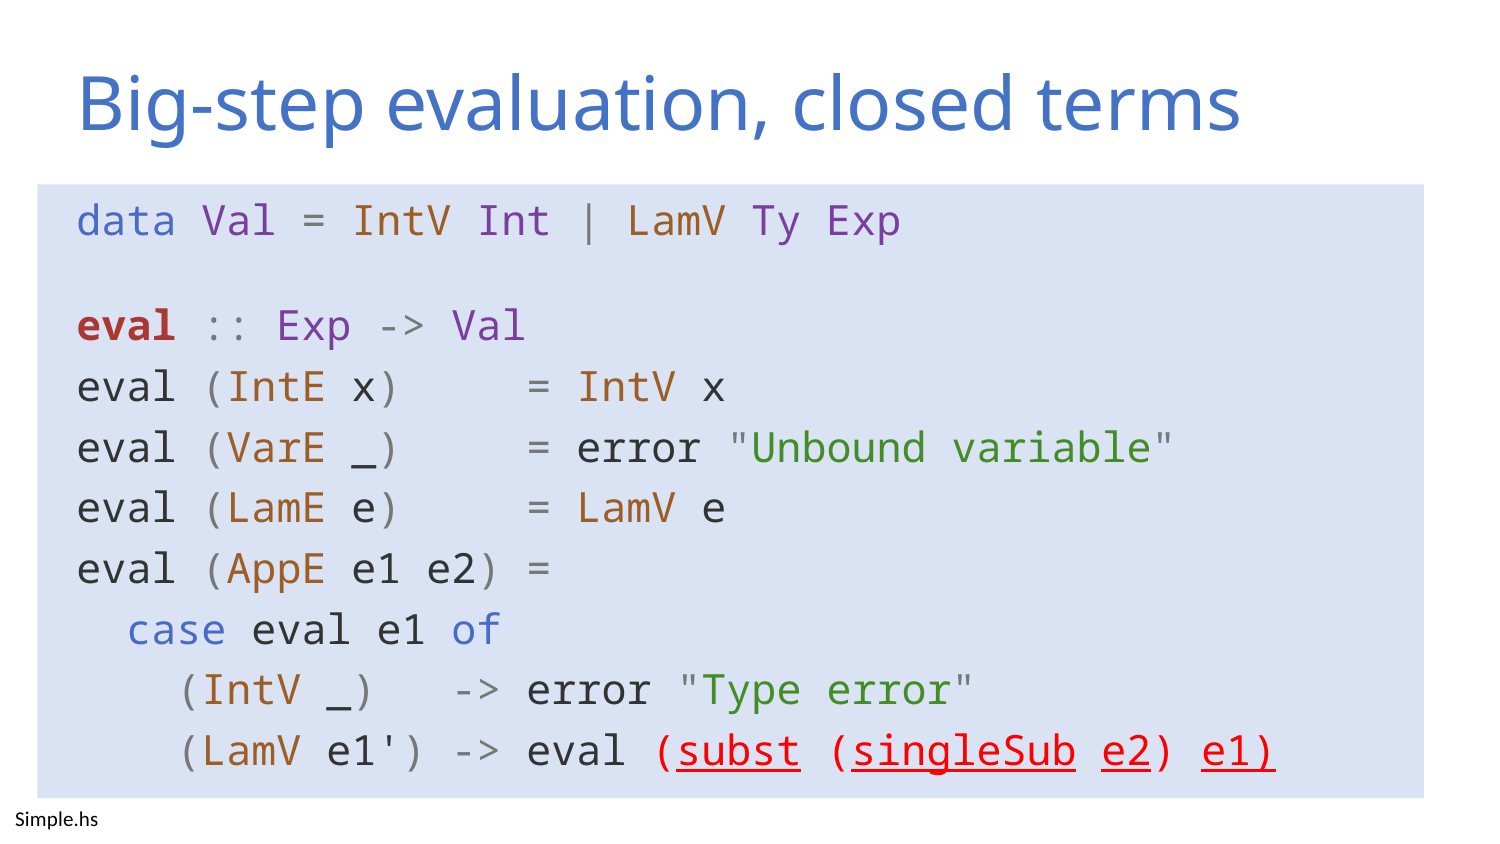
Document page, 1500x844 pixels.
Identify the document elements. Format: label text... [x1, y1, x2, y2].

list data Val = IntV Int | LamV Ty Exp eval :: Exp -> Val eval (IntE x) = IntV x eval (VarE _) = error "Unbound variable" eval (LamE e) = LamV e eval (AppE e1 e2) = case eval e1 of (IntV _) -> error "Type error" (LamV e1') -> eval (subst (singleSub e2) e1) [61, 191, 1466, 760]
text_box [36, 183, 1425, 799]
text_box Simple.hs [0, 798, 114, 839]
title Big-step evaluation, closed terms [61, 39, 1356, 174]
